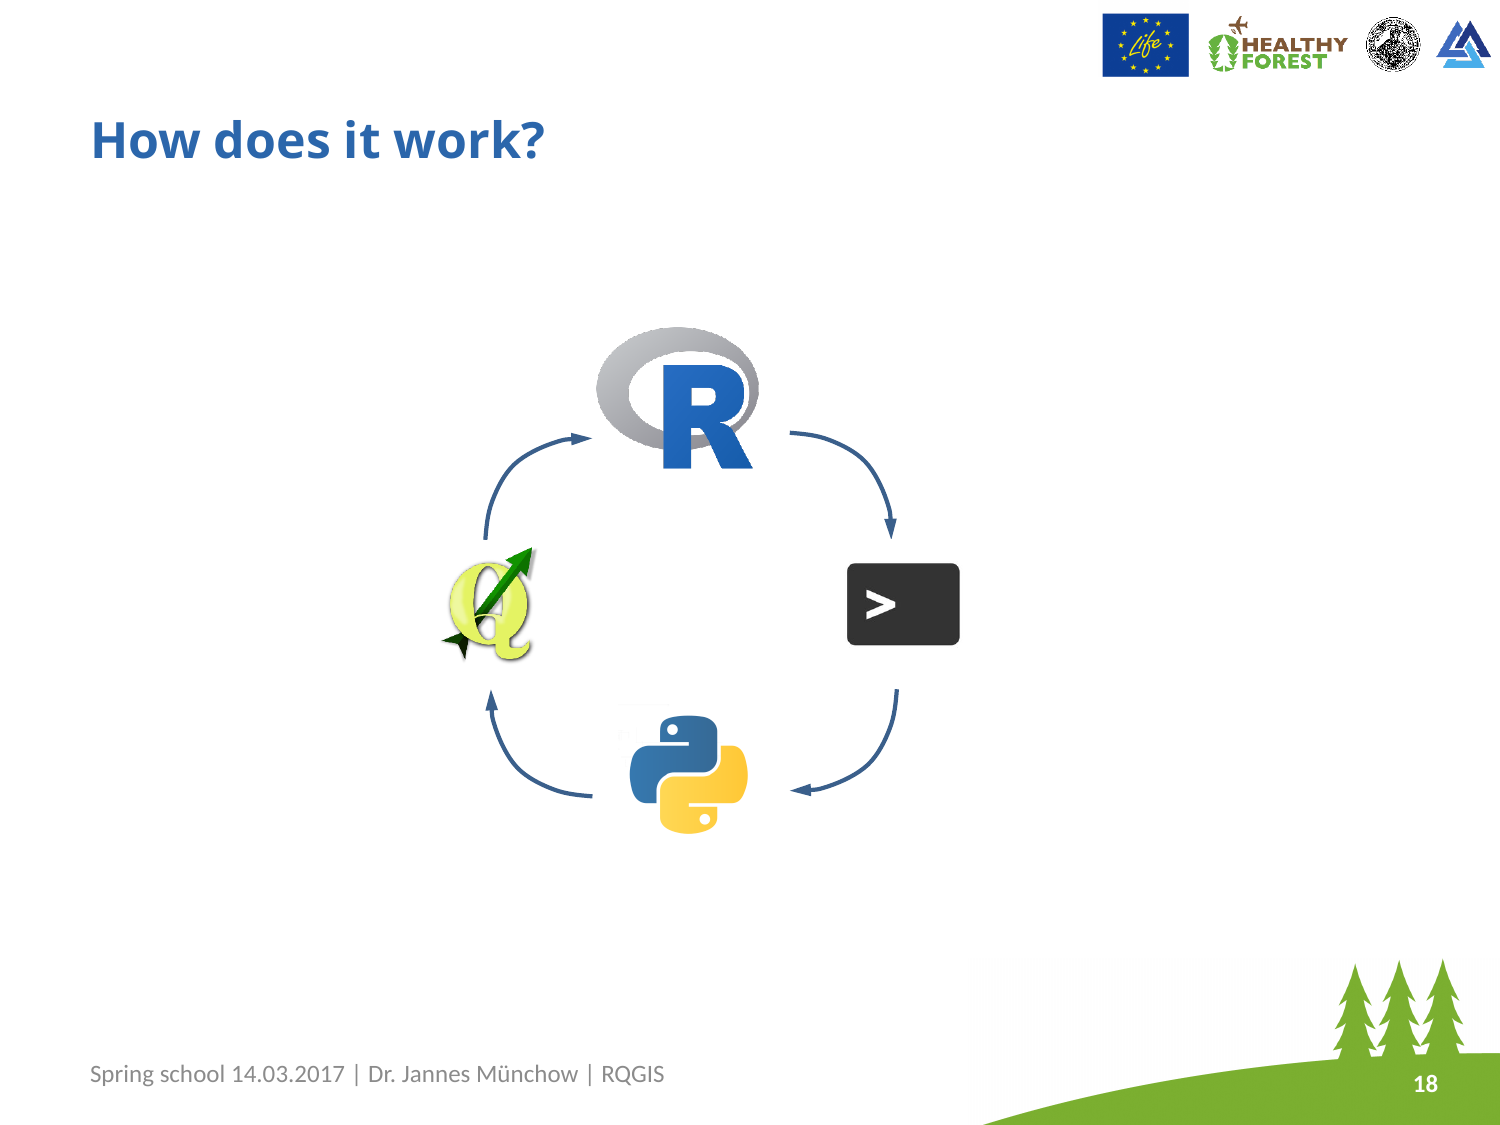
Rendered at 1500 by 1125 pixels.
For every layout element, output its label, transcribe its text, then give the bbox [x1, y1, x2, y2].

picture [430, 544, 551, 665]
text_box [789, 430, 897, 538]
picture [596, 325, 760, 469]
picture [967, 958, 1500, 1125]
picture [1204, 12, 1351, 45]
text_box [789, 689, 899, 797]
picture [1098, 0, 1189, 45]
text_box [485, 689, 593, 799]
picture [1366, 17, 1421, 45]
slide_number 18 [1345, 1052, 1454, 1112]
text_box [483, 432, 591, 540]
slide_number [75, 1042, 1247, 1103]
picture [1436, 20, 1491, 68]
picture [838, 539, 968, 670]
picture [618, 703, 760, 845]
title How does it work? [75, 45, 1425, 233]
